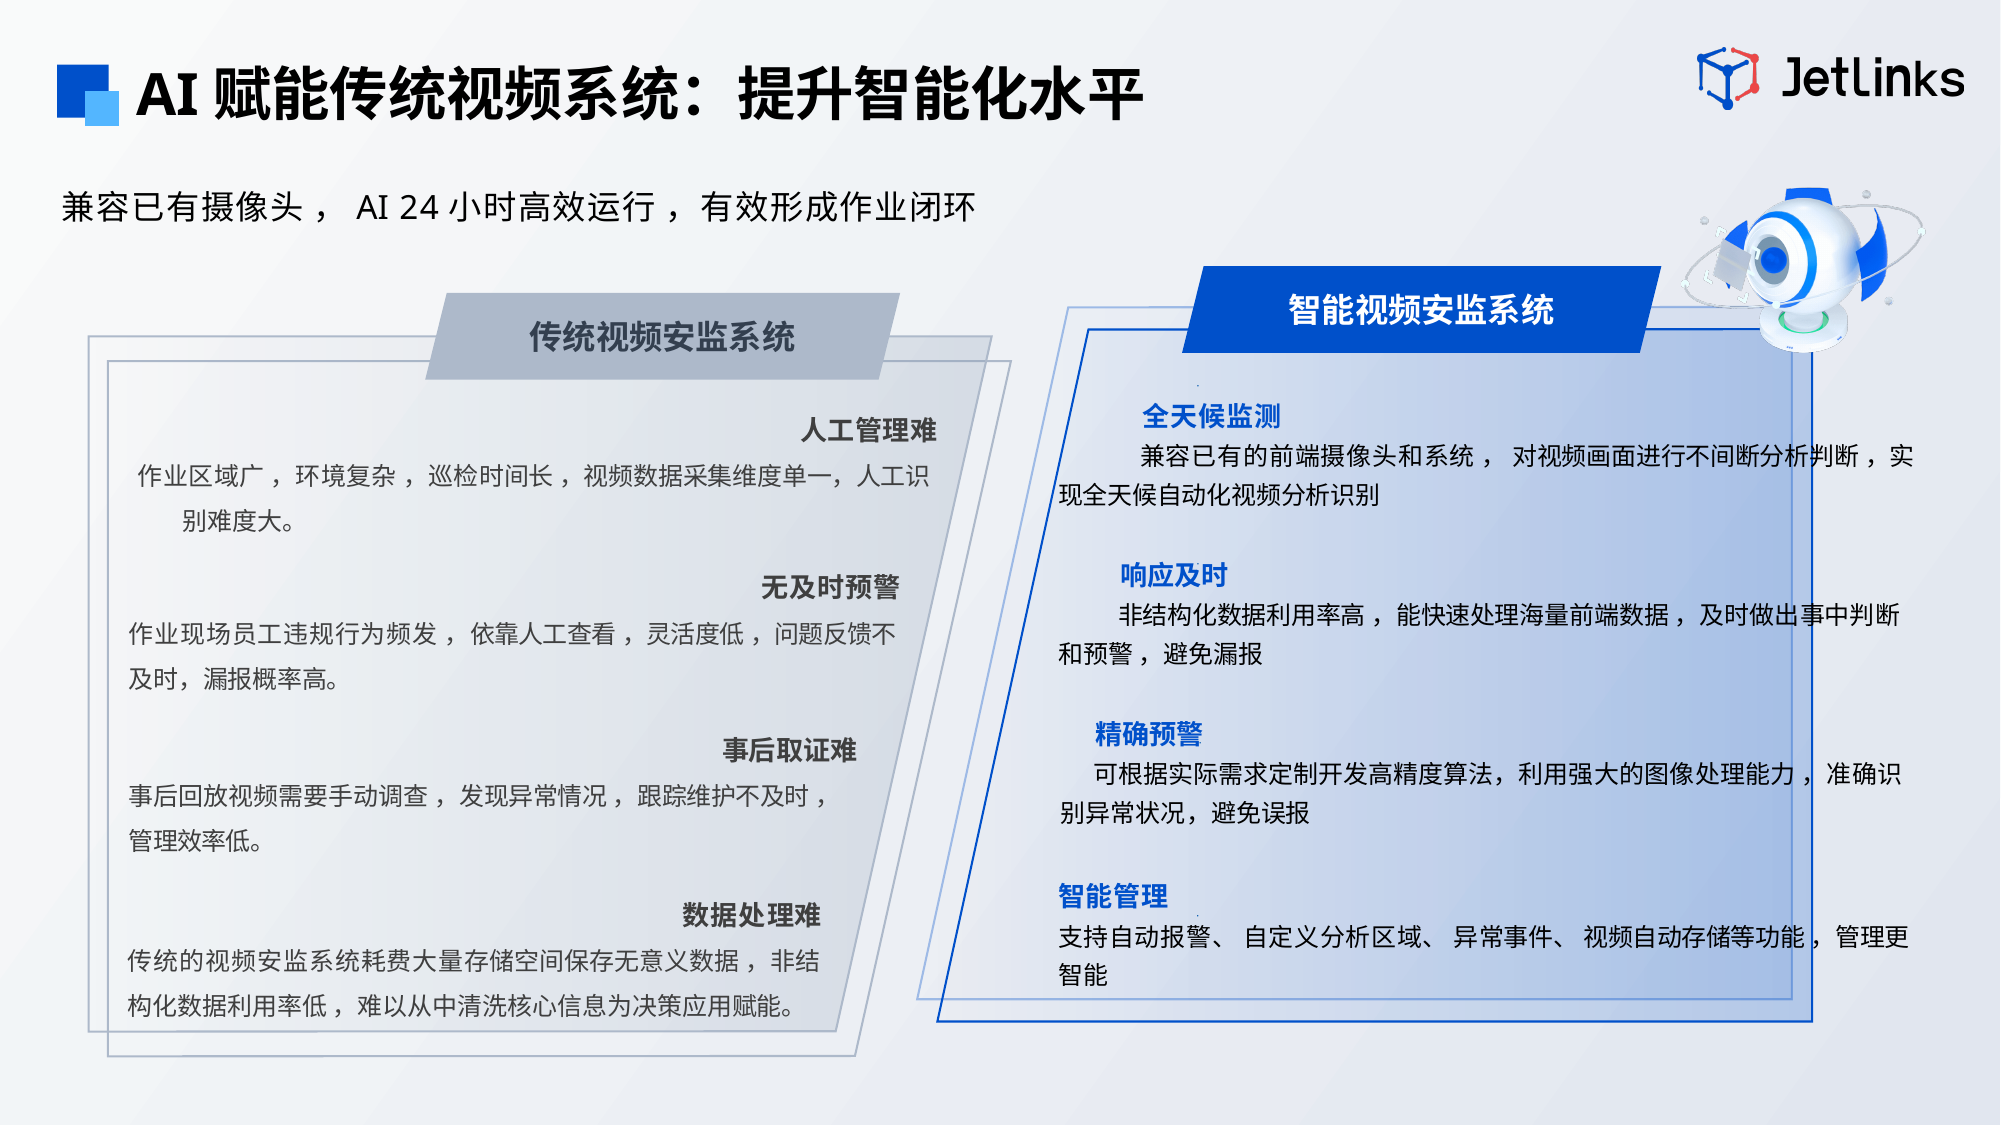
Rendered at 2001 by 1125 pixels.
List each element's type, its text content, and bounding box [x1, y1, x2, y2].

picture [1696, 46, 1964, 110]
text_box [917, 307, 1813, 1022]
text_box 兼容已有摄像头 ，AI 24小时高效运行 ，有效形成作业闭环 [61, 176, 1076, 255]
text_box 智能视频安监系统 [1192, 265, 1661, 307]
list AI赋能传统视频系统：提升智能化水平 [120, 60, 1680, 139]
text_box 传统视频安监系统 [434, 291, 902, 336]
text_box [88, 336, 1011, 1057]
text_box 全天候监测 兼容已有的前端摄像头和系统 ， 对视频画面进行不间断分析判断 ，实现全天候自动化视频分析识别 响应及时 非结构化数据利用率高 ，能快速处理海量前端数据 ，及时做出事中判断和预警 ，避免漏报 精确预警 可根据实际需求定制开发高精度算法，利用强大的图像处理能力 ，准确识别异常状况，避免误报 智能管理 支持自动报警、 自定义分析区域、 异常事件、 视频自动存储等功能 ，管理更智能 [1813, 375, 1918, 972]
picture [1661, 159, 1939, 375]
